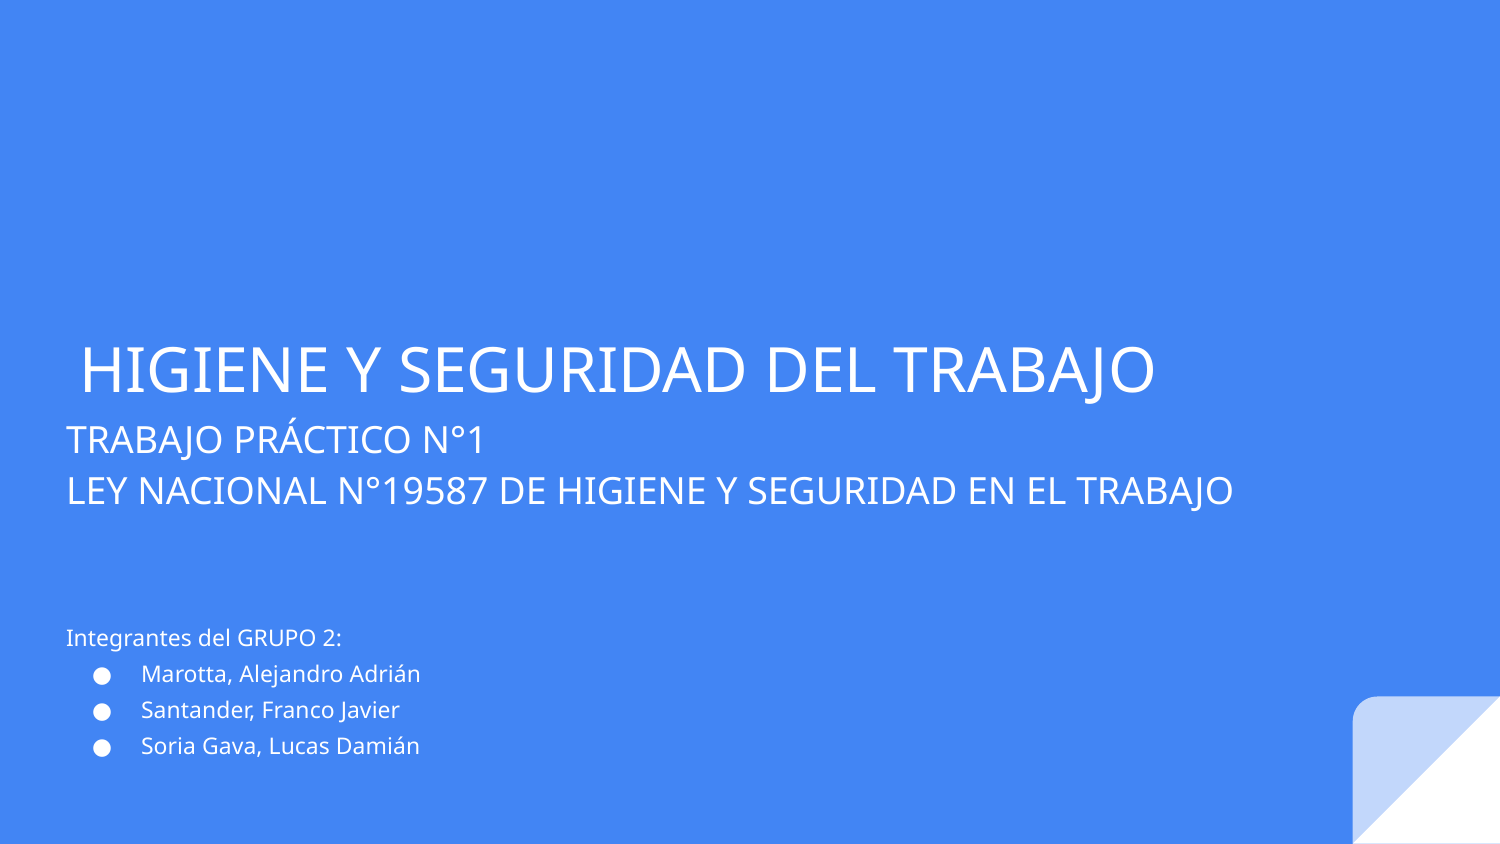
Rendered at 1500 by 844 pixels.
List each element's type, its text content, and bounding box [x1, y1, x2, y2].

subtitle TRABAJO PRÁCTICO N°1 LEY NACIONAL N°19587 DE HIGIENE Y SEGURIDAD EN EL TRABAJO Integrantes del GRUPO 2: Marotta, Alejandro Adrián Santander, Franco Javier Soria Gava, Lucas Damián [51, 398, 1449, 807]
title HIGIENE Y SEGURIDAD DEL TRABAJO [64, 298, 1413, 398]
